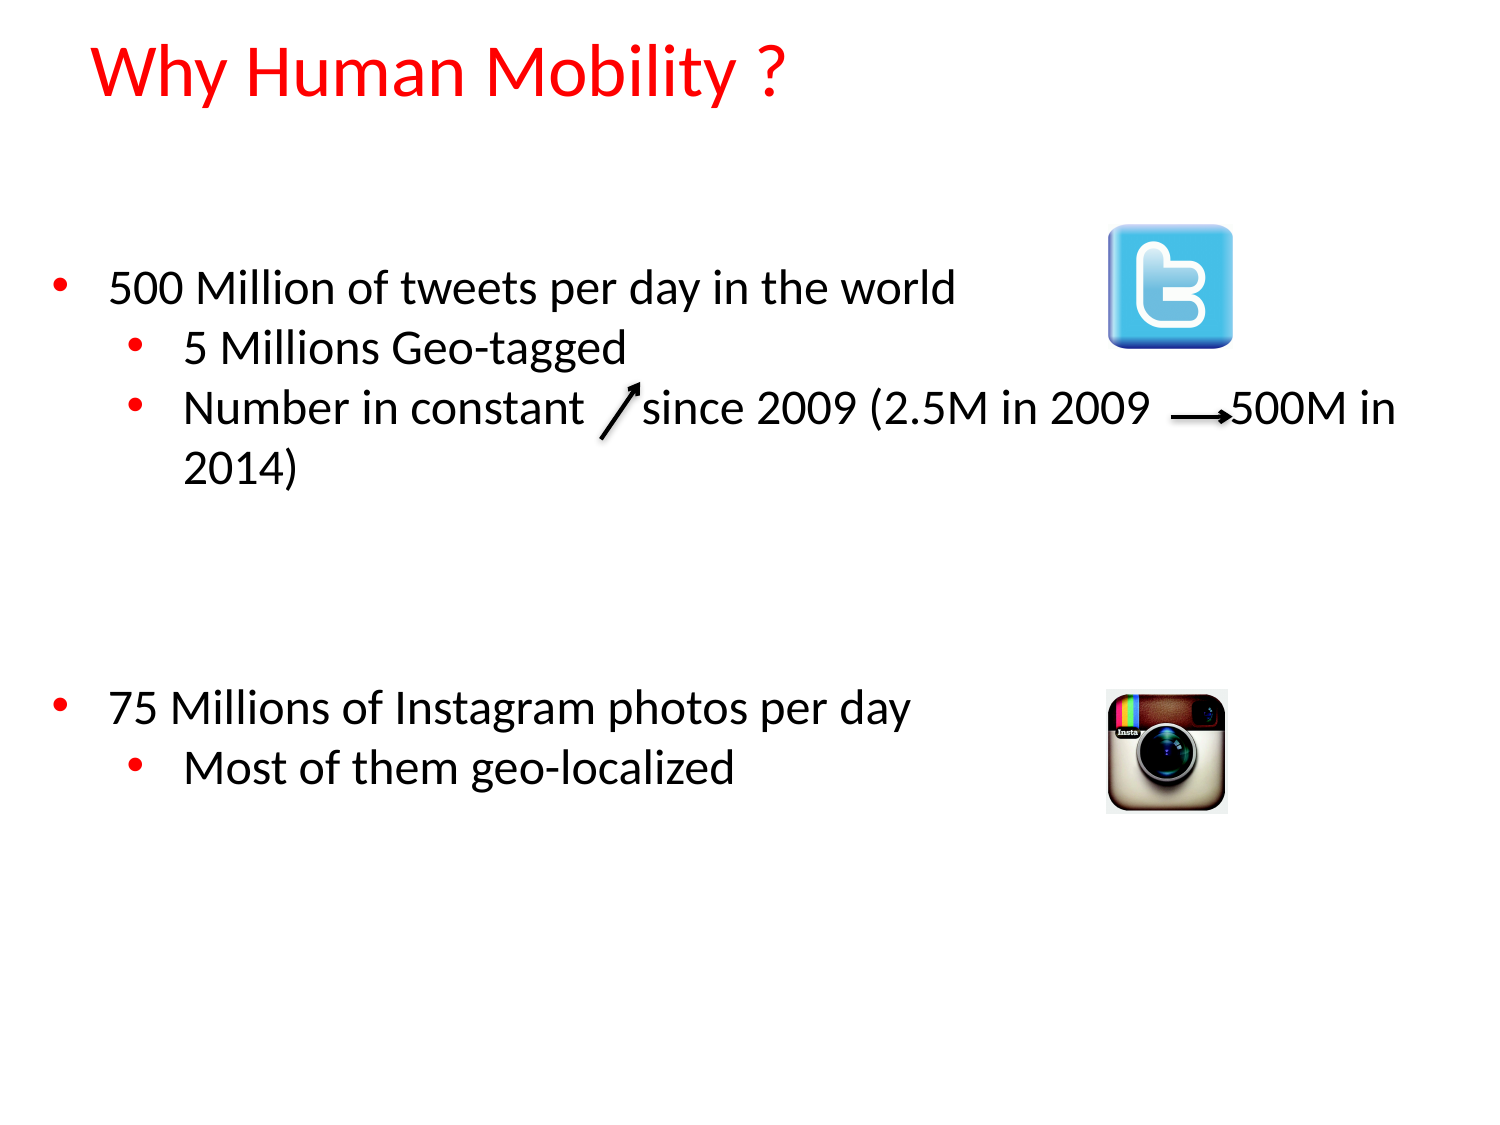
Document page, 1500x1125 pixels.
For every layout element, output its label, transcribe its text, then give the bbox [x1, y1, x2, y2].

text_box 500 Million of tweets per day in the world 5 Millions Geo-tagged Number in constant since 2009 (2.5M in 2009 500M in 2014) 75 Millions of Instagram photos per day Most of them geo-localized [36, 246, 1456, 862]
title Why Human Mobility ? [75, 8, 1425, 124]
picture [1106, 689, 1228, 815]
picture [1108, 224, 1233, 350]
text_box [600, 381, 641, 440]
